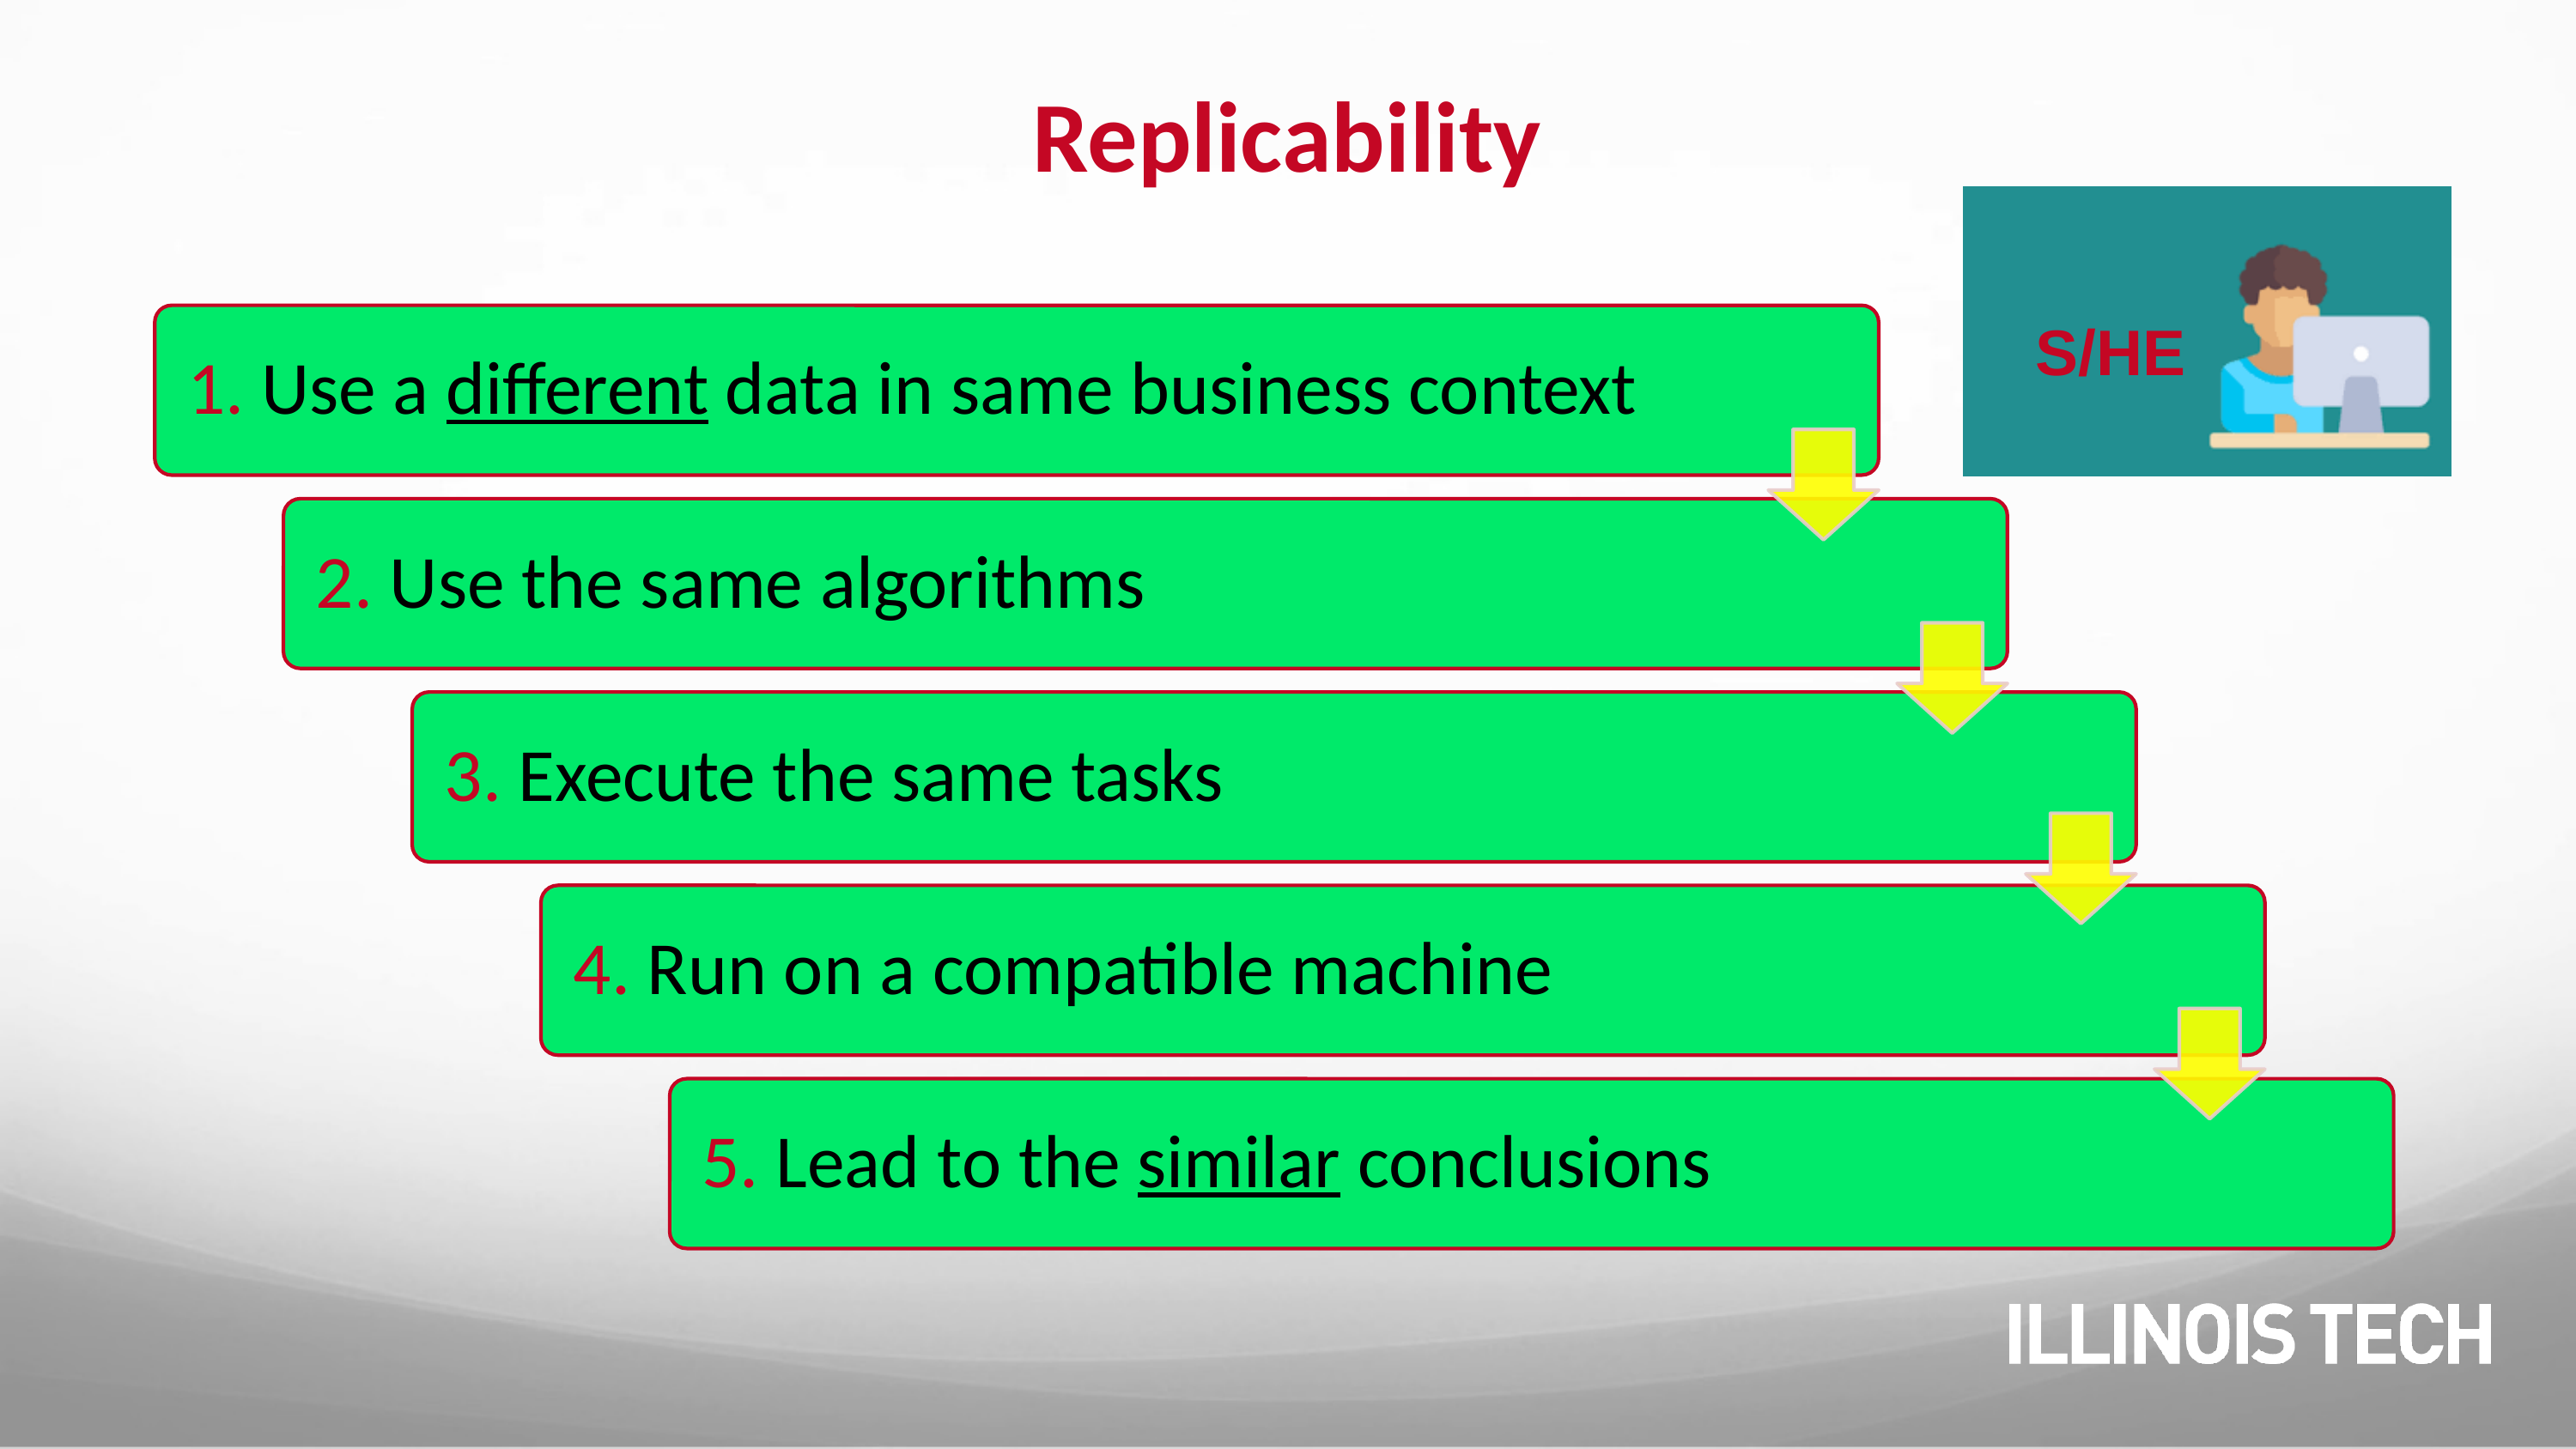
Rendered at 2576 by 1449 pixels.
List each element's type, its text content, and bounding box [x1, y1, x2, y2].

picture [0, 0, 2576, 1449]
title Replicability [155, 22, 2421, 241]
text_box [154, 305, 2395, 1249]
